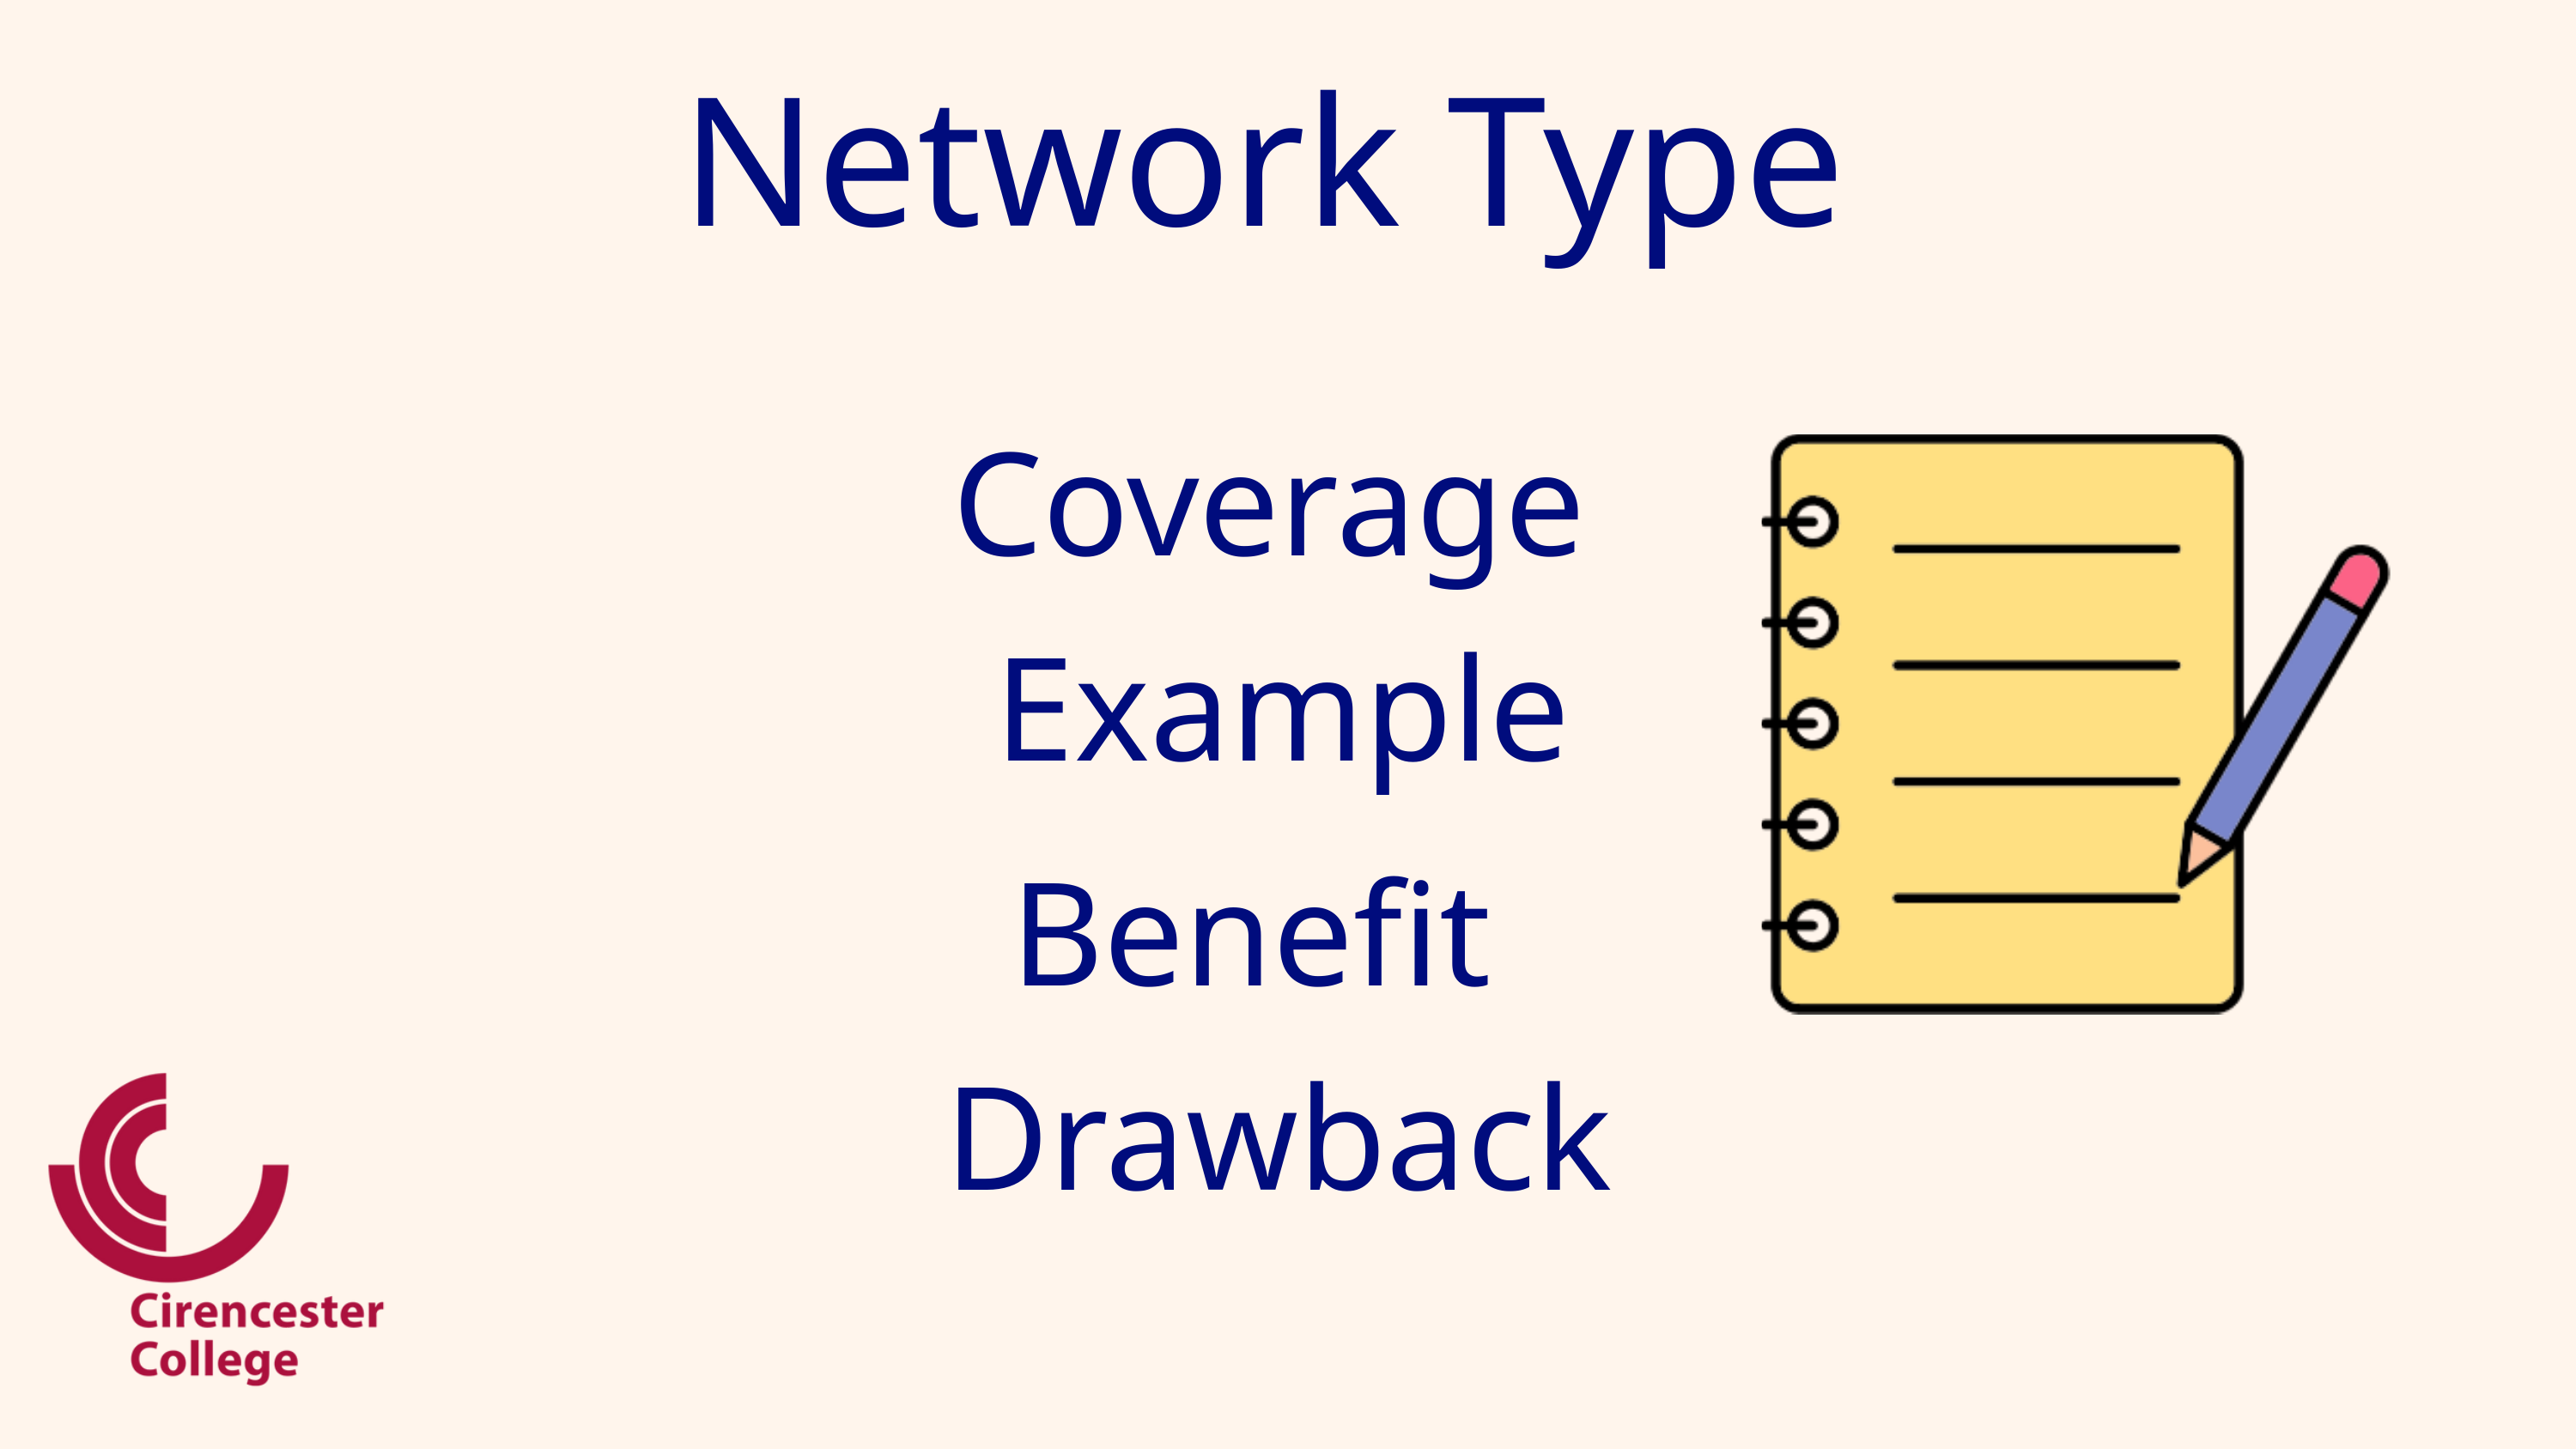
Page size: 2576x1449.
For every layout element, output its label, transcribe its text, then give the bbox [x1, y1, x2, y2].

text_box Benefit [987, 814, 1516, 1015]
text_box [1761, 434, 2391, 1015]
text_box [34, 1049, 398, 1413]
text_box Coverage [927, 383, 1611, 585]
text_box Network Type [643, 10, 1883, 262]
text_box Example [987, 589, 1578, 790]
text_box Drawback [927, 1018, 1630, 1219]
